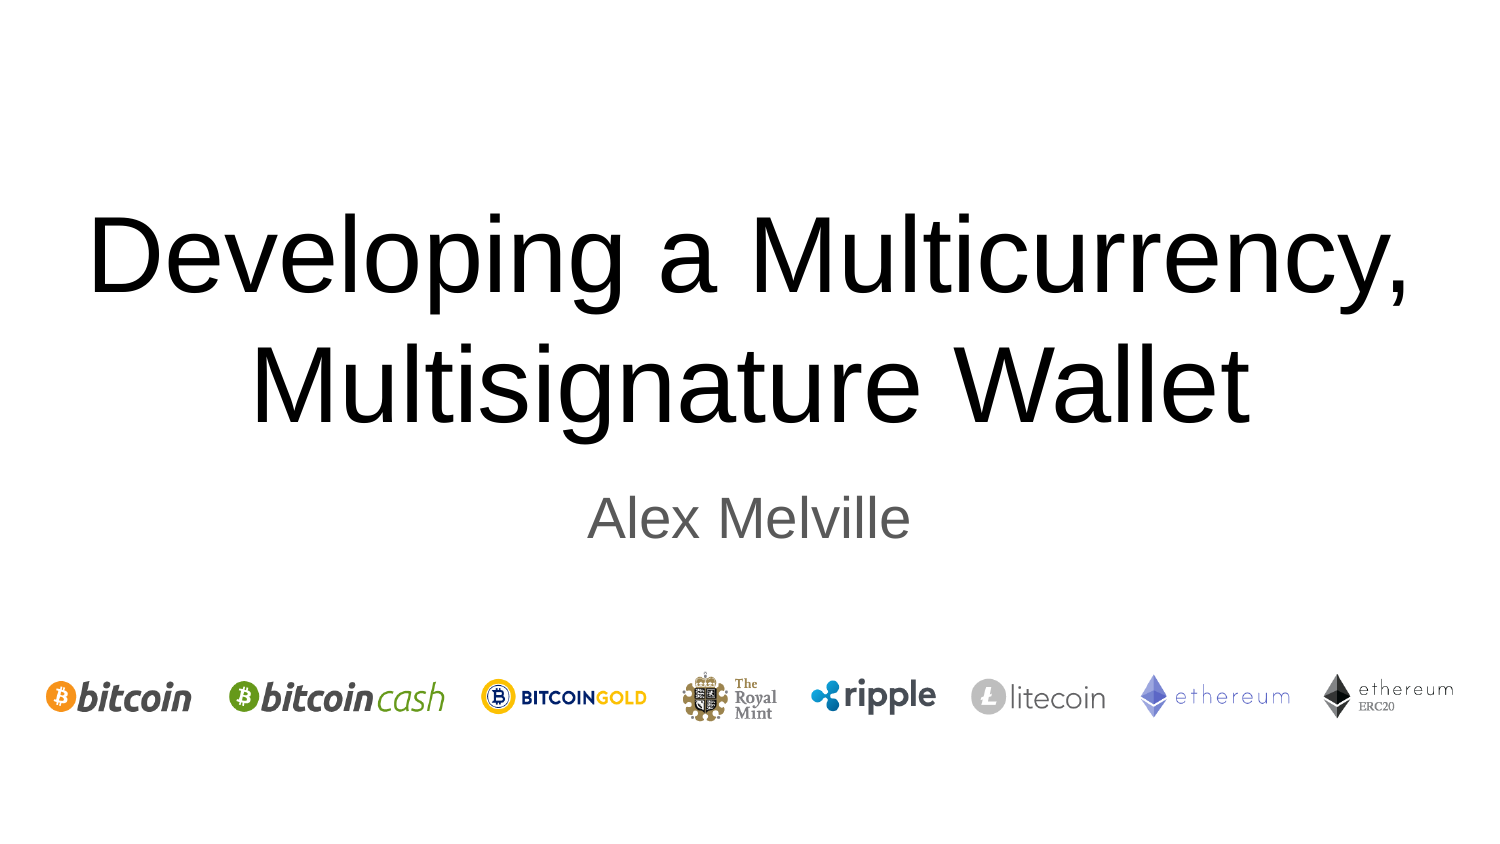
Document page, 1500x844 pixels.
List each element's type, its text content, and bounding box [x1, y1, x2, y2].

picture [24, 653, 1476, 741]
title Developing a Multicurrency, Multisignature Wallet [51, 122, 1449, 459]
subtitle Alex Melville [51, 464, 1449, 595]
